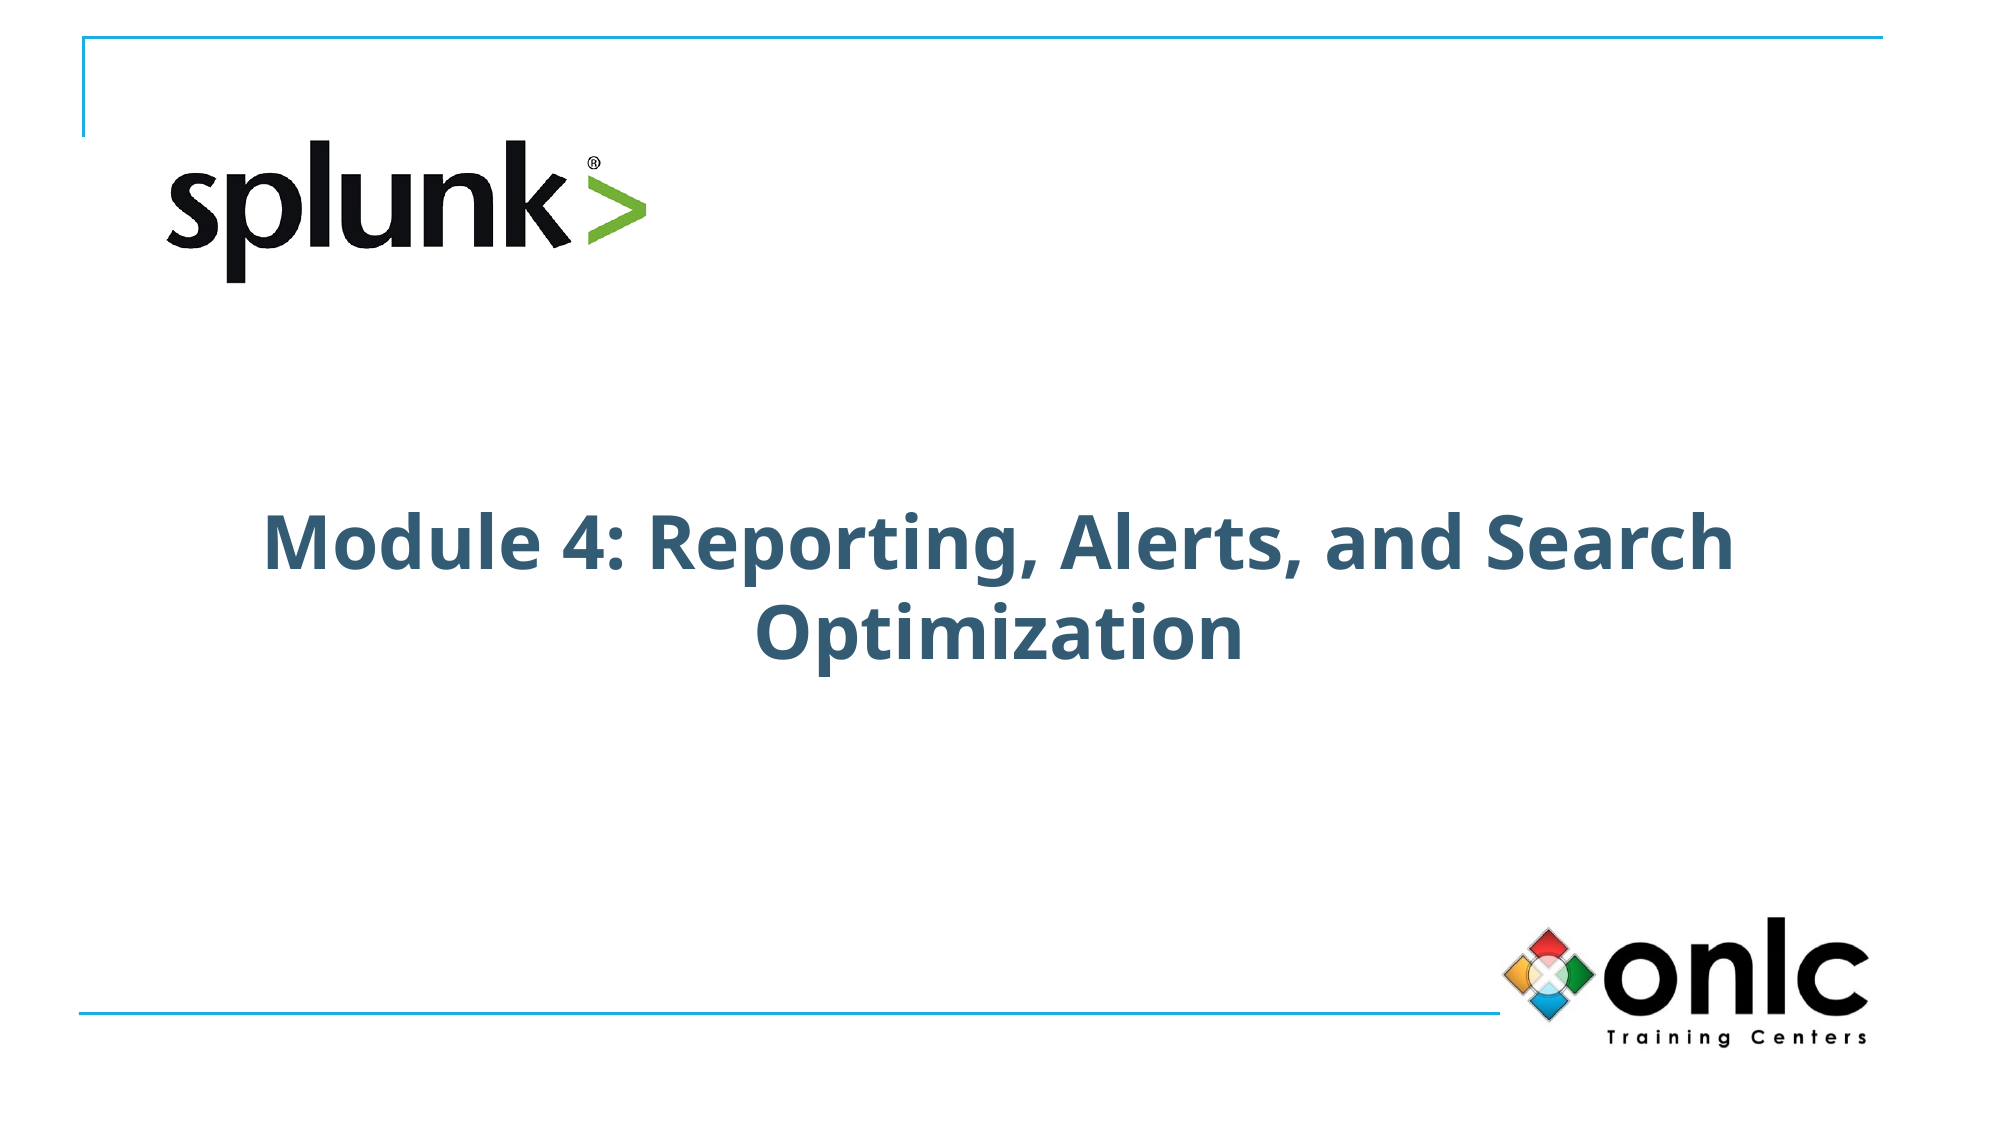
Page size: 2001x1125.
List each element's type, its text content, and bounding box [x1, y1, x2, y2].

picture [162, 137, 650, 285]
picture [1500, 912, 1875, 1059]
title Module 4: Reporting, Alerts, and Search Optimization [137, 487, 1863, 705]
